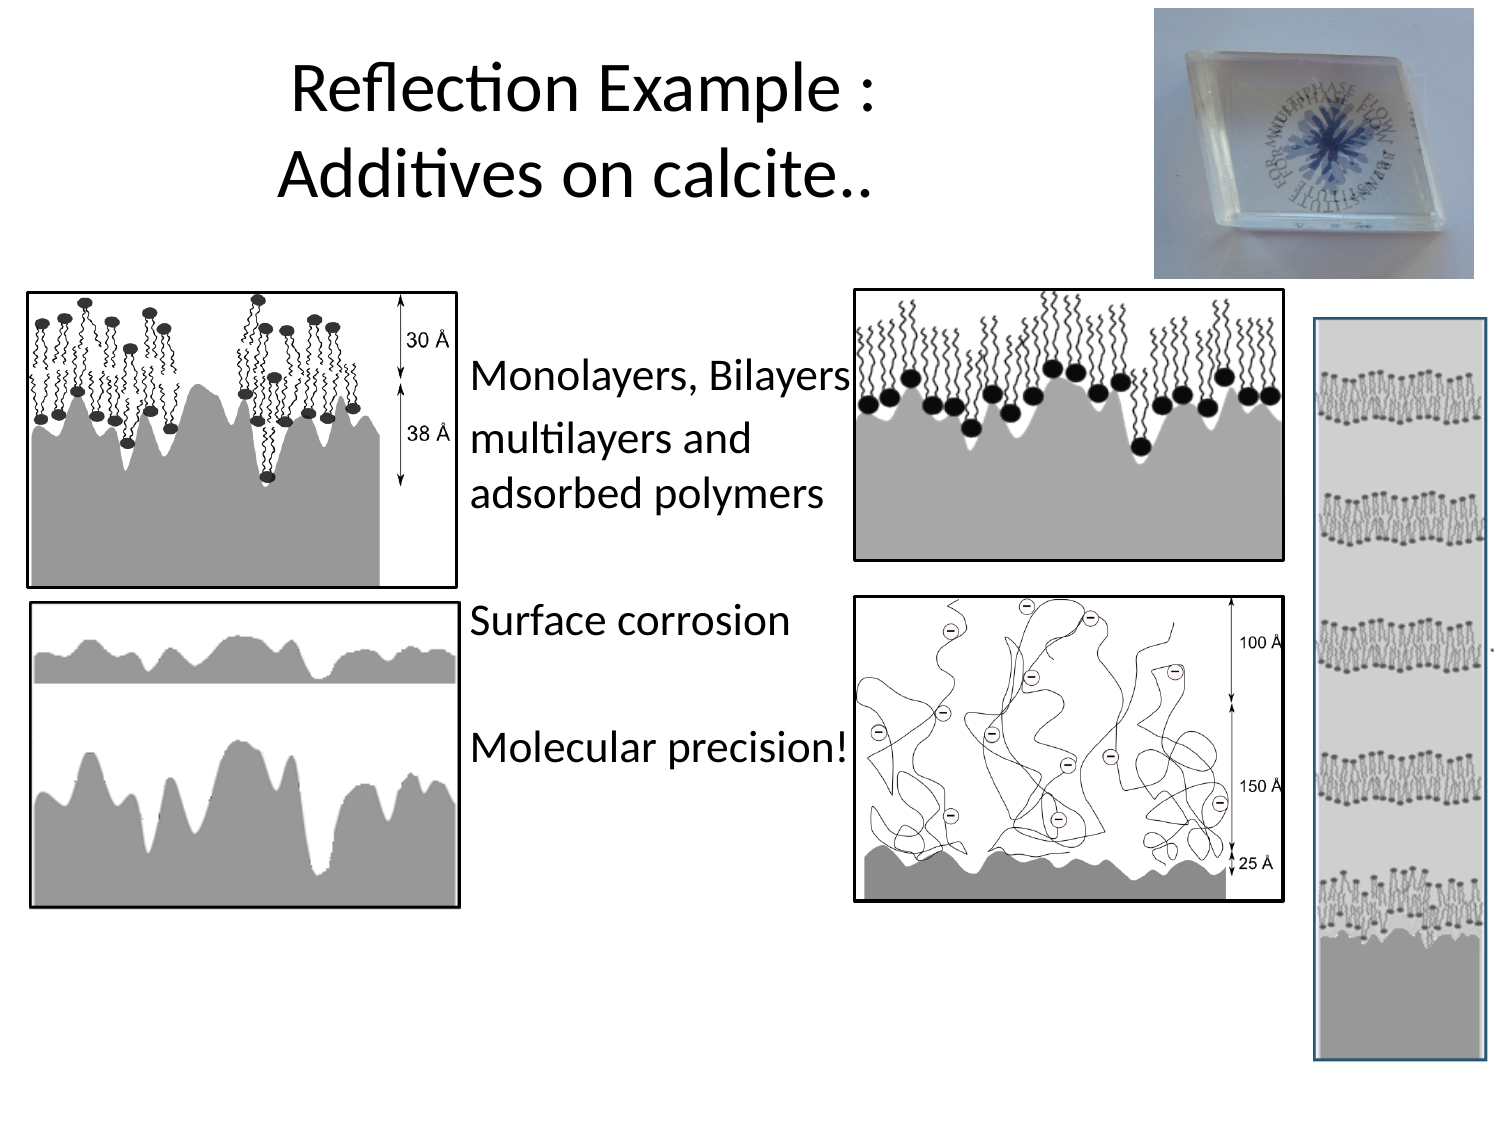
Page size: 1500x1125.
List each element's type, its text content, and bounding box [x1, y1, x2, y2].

picture [855, 597, 1282, 900]
title Reflection Example : Additives on calcite.. [0, 32, 1149, 220]
picture [29, 293, 455, 587]
picture [29, 600, 461, 918]
picture [1313, 317, 1500, 1071]
picture [1154, 7, 1474, 280]
list Monolayers, Bilayers, multilayers and adsorbed polymers Surface corrosion Molecular precision! [454, 273, 904, 787]
picture [856, 290, 1282, 560]
